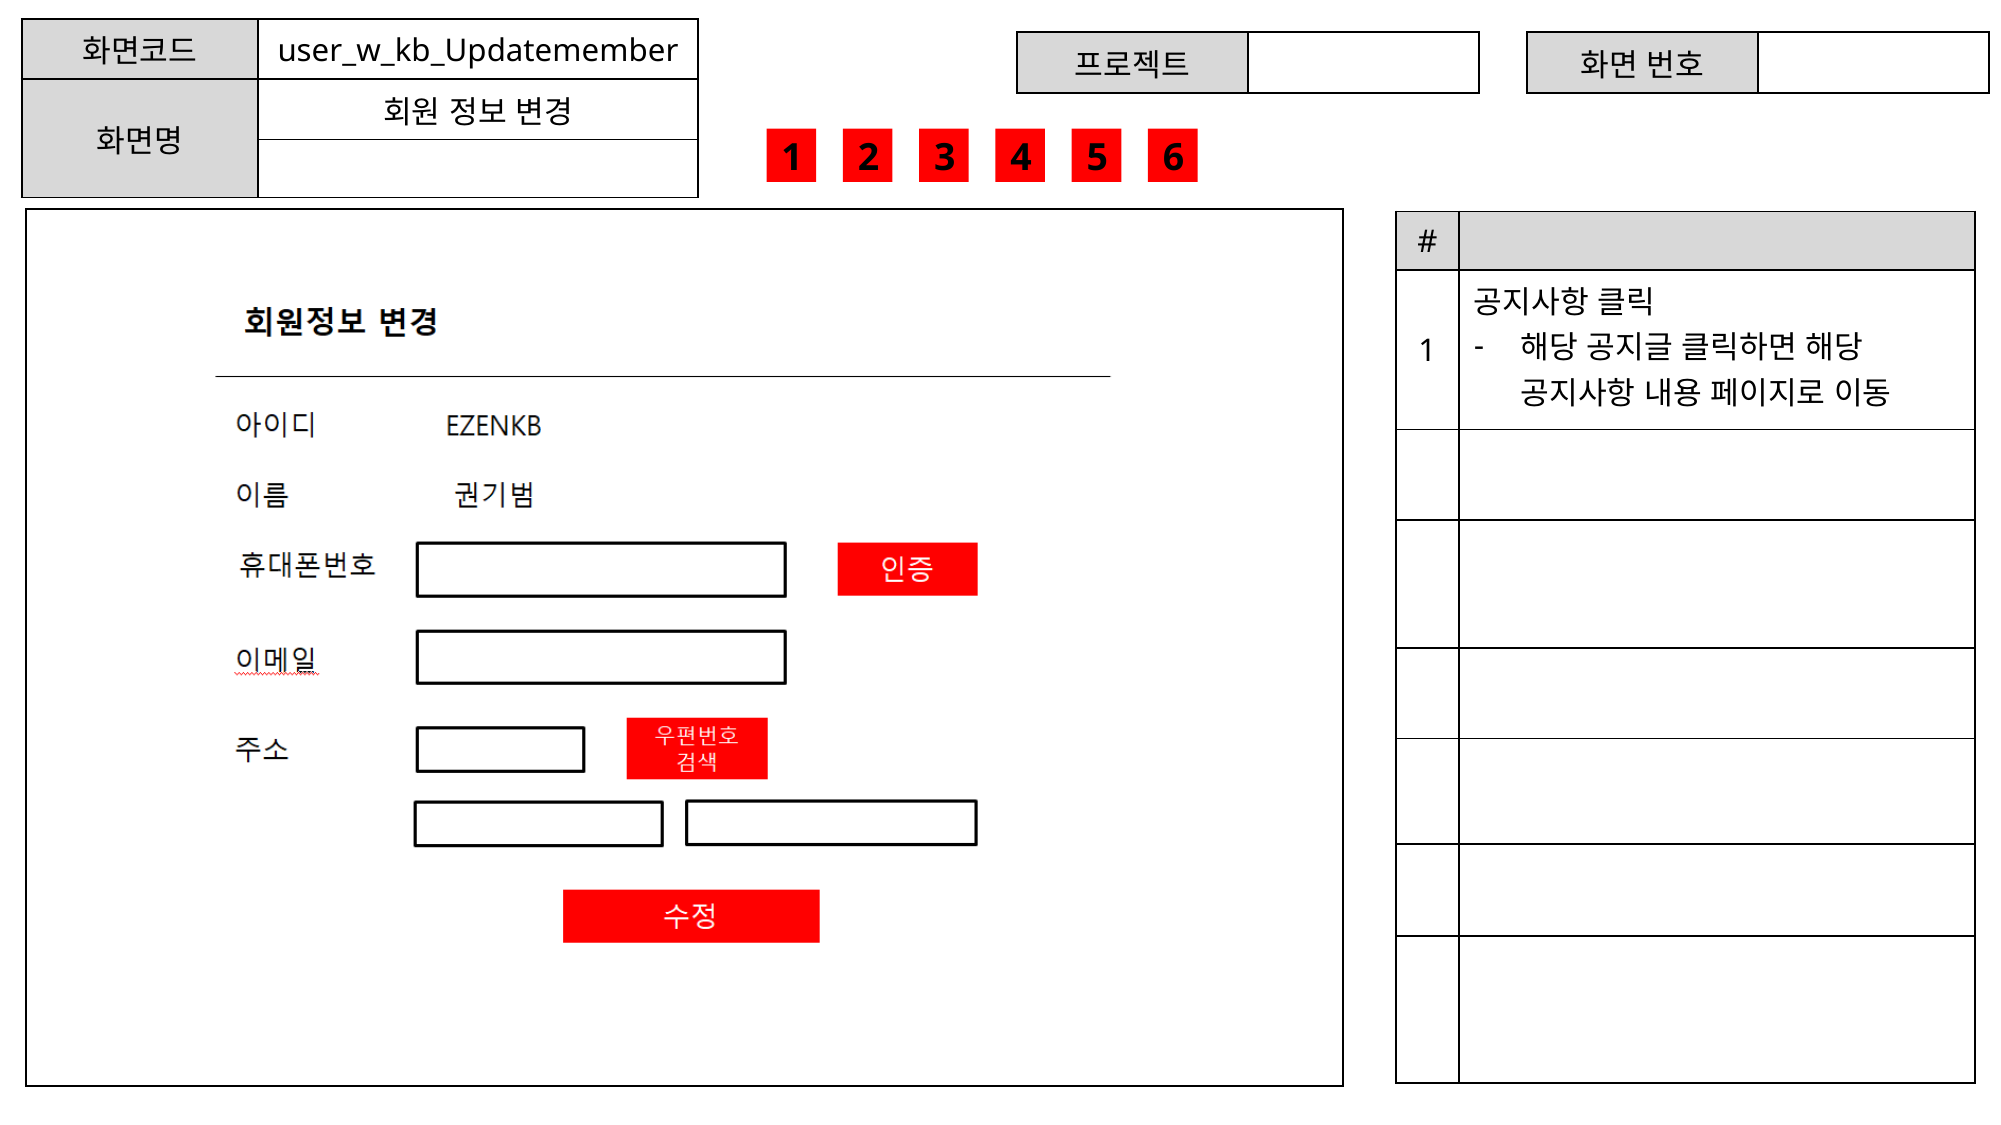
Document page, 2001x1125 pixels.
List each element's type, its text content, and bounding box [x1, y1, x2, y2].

table_cell 1 [1397, 271, 1458, 429]
table_header [1249, 33, 1478, 92]
table_header [1759, 33, 1988, 92]
table_cell [1397, 521, 1458, 647]
table_header user_w_kb_Updatemember [259, 20, 697, 78]
table_header [1460, 212, 1974, 269]
table_cell 화면명 [23, 80, 257, 197]
table_cell [1397, 937, 1458, 1082]
table_header 화면코드 [23, 20, 257, 78]
text_box 4 [995, 128, 1045, 182]
table_header # [1397, 212, 1458, 269]
table_header 화면 번호 [1528, 33, 1757, 92]
table_cell [1460, 649, 1974, 738]
table_header 프로젝트 [1018, 33, 1247, 92]
text_box 5 [1071, 128, 1122, 182]
table_cell [1460, 521, 1974, 647]
table_cell [259, 140, 697, 197]
table_cell [1460, 430, 1974, 519]
picture [174, 272, 1194, 1016]
table_cell [1397, 649, 1458, 738]
text_box 3 [919, 128, 969, 182]
text_box [25, 208, 1344, 1087]
table_cell [1460, 739, 1974, 843]
table_cell [1397, 845, 1458, 935]
table_cell [1460, 937, 1974, 1082]
table_cell [1397, 739, 1458, 843]
text_box 6 [1147, 128, 1198, 182]
text_box 2 [842, 128, 893, 182]
table_cell 회원 정보 변경 [259, 80, 697, 139]
table_cell [1397, 430, 1458, 519]
text_box 1 [766, 128, 817, 182]
table_cell 공지사항 클릭 해당 공지글 클릭하면 해당 공지사항 내용 페이지로 이동 [1460, 271, 1974, 429]
table_cell [1460, 845, 1974, 935]
